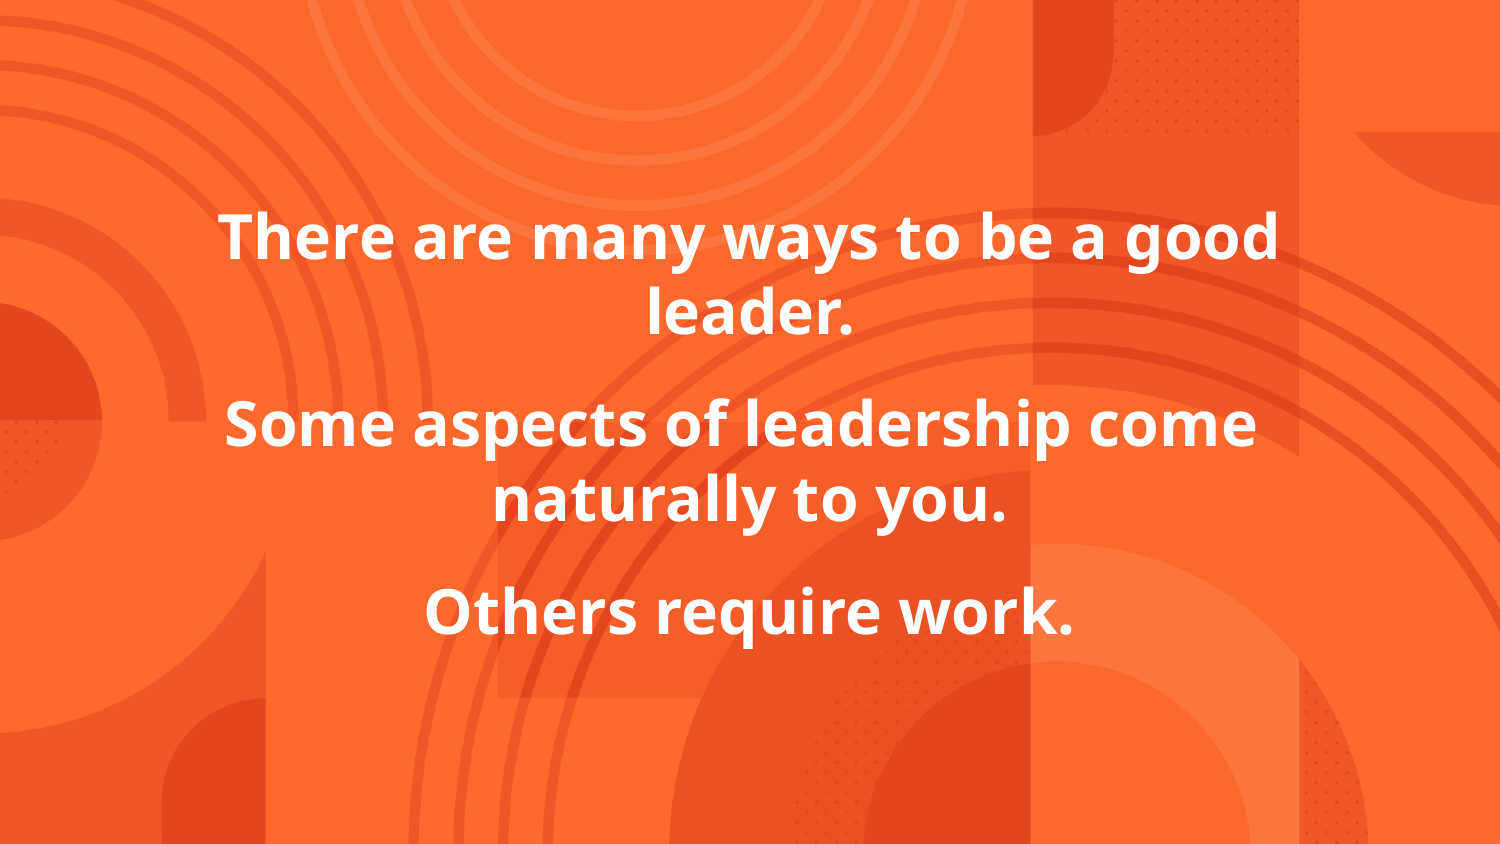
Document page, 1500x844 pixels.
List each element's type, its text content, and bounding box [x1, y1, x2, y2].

text_box There are many ways to be a good leader. Some aspects of leadership come naturally to you. Others require work. [125, 391, 1375, 453]
picture [0, 0, 1500, 844]
